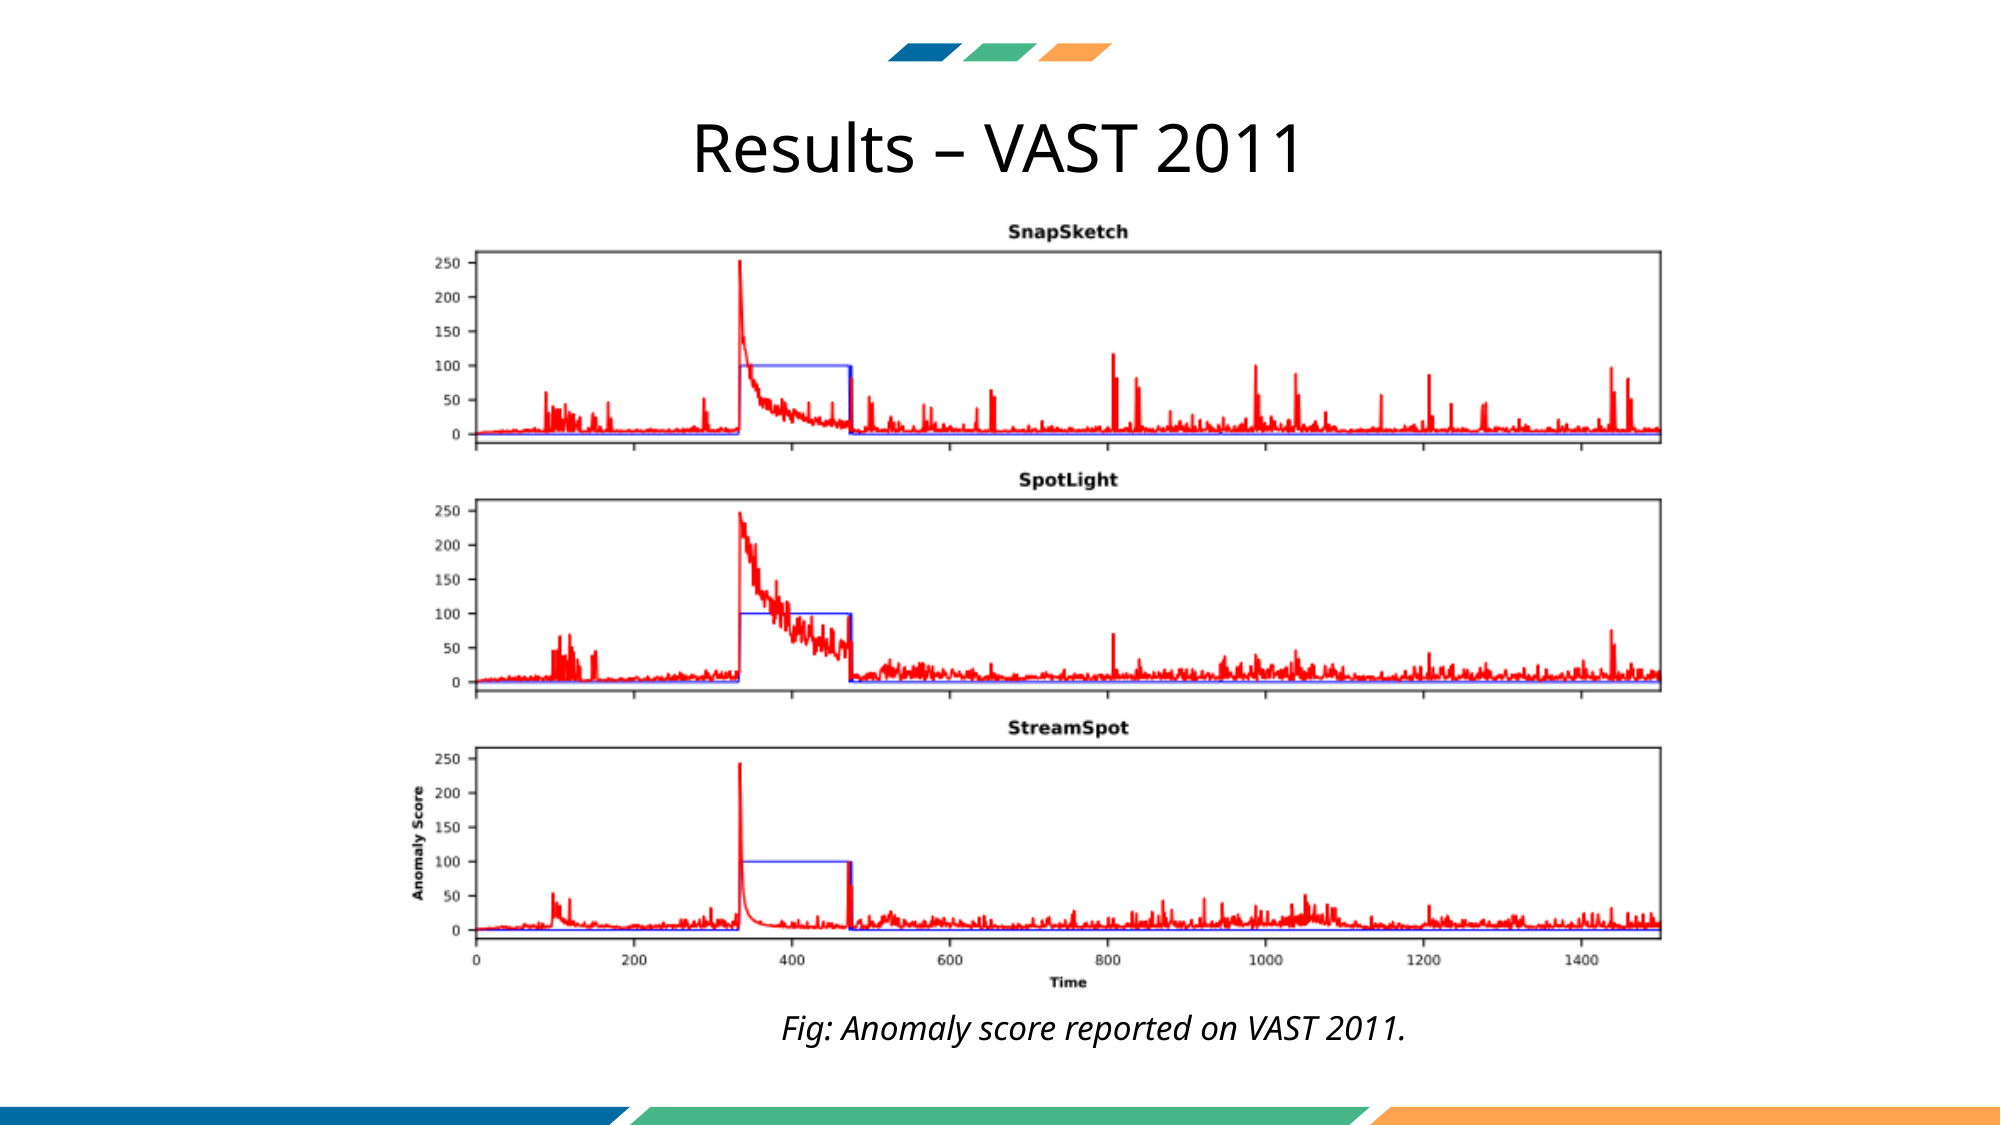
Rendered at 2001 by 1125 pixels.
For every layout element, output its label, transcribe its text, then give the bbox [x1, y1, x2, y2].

text_box Fig: Anomaly score reported on VAST 2011. [766, 1015, 1423, 1055]
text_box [0, 1106, 2000, 1125]
picture [387, 201, 1688, 1015]
text_box Results – VAST 2011 [384, 106, 1615, 187]
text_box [887, 43, 1113, 62]
